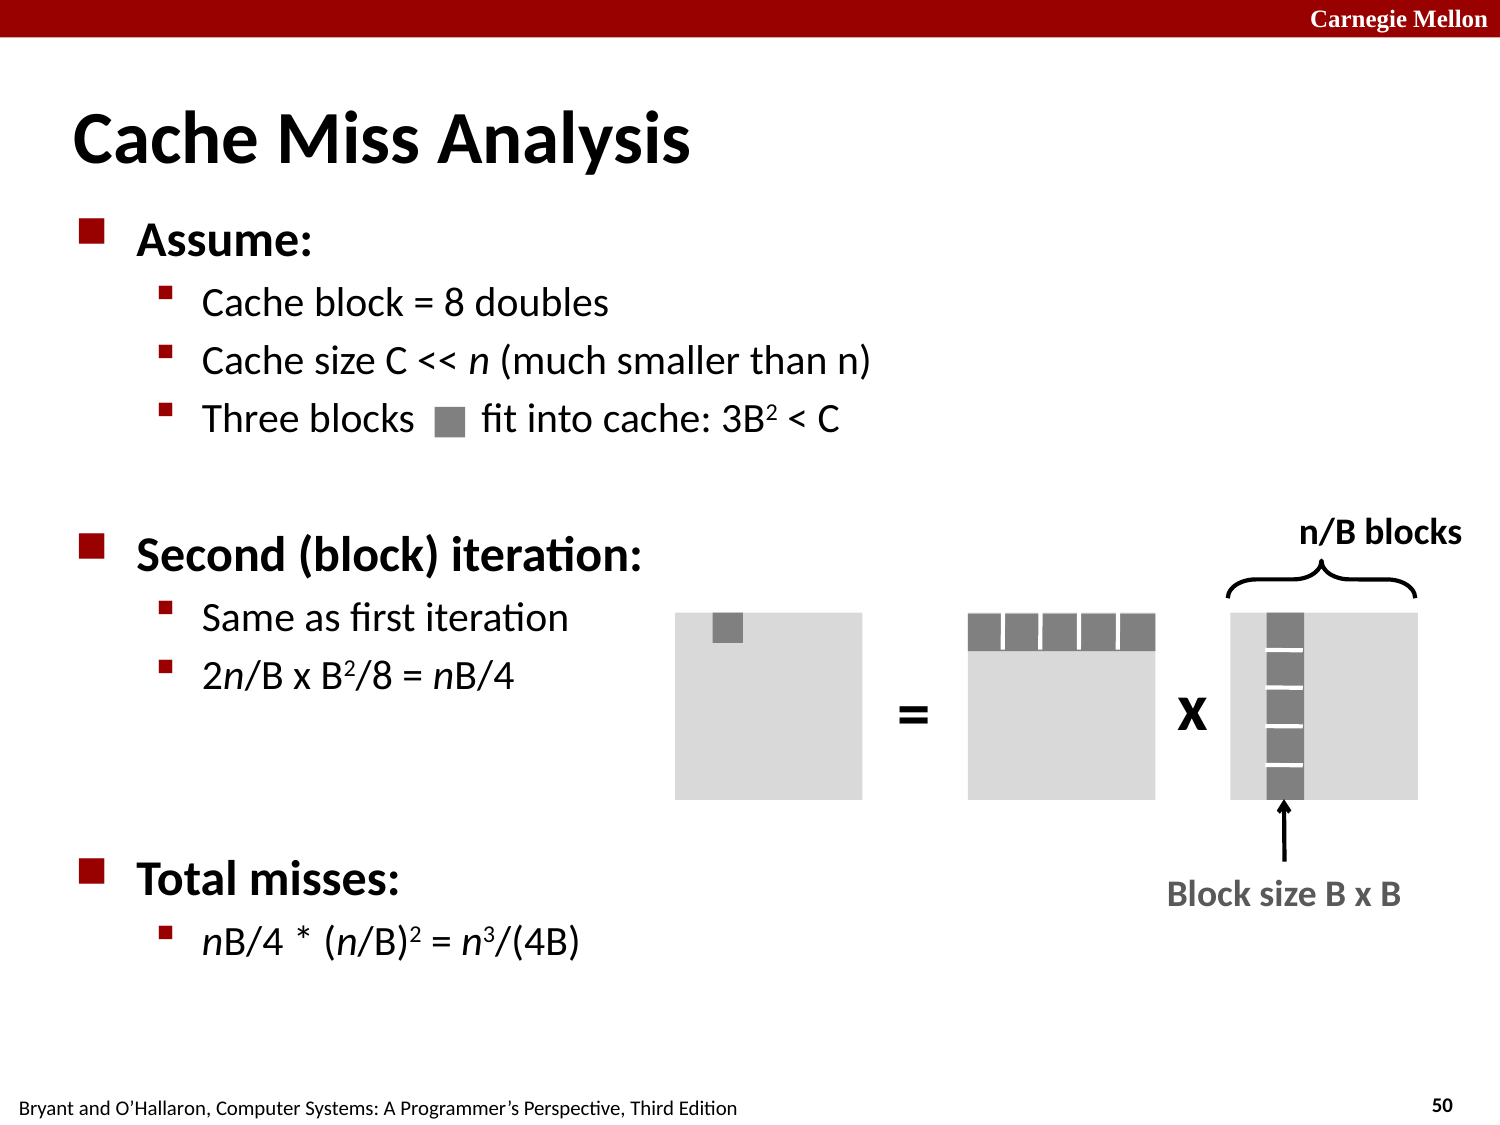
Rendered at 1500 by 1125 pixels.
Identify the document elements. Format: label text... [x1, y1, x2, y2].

text_box [434, 406, 466, 438]
text_box [1230, 735, 1266, 800]
text_box Block size B x B [1152, 861, 1417, 922]
text_box [1266, 736, 1305, 800]
text_box [1230, 612, 1266, 687]
text_box [675, 612, 863, 800]
list Assume: Cache block = 8 doubles Cache size C << n (much smaller than n) Three blocks fit into cache: 3B2 < C Second (block) iteration: Same as first iteration 2n/B x B2/8 = nB/4 Total misses: nB/4 * (n/B)2 = n3/(4B) [64, 198, 1361, 1076]
text_box = [883, 662, 947, 758]
text_box [967, 652, 1156, 800]
text_box [1227, 560, 1416, 599]
text_box [712, 612, 743, 643]
text_box n/B blocks [1284, 499, 1478, 560]
text_box [1305, 612, 1418, 800]
text_box [967, 613, 1156, 652]
title Cache Miss Analysis [58, 71, 1305, 197]
text_box [1266, 612, 1305, 687]
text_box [1226, 688, 1342, 727]
text_box x [1162, 656, 1224, 752]
